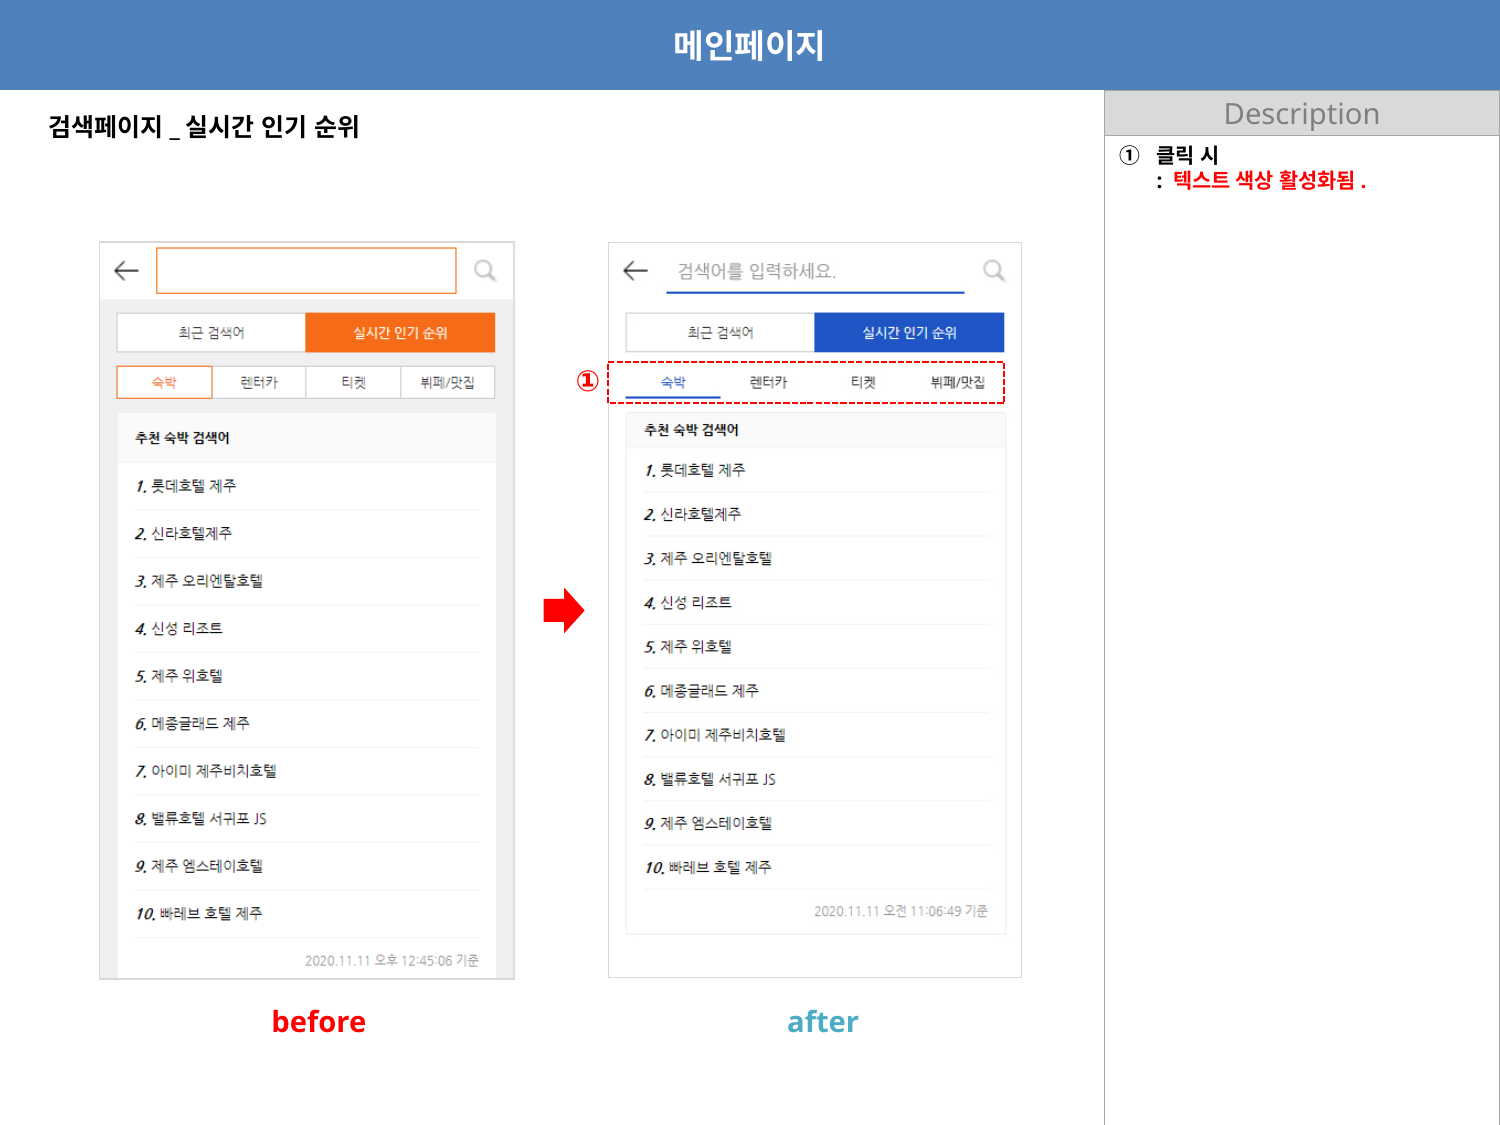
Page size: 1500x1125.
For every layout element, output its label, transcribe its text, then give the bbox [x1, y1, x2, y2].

text_box 검색페이지_실시간 인기 순위 [33, 103, 376, 149]
picture [607, 241, 1022, 978]
picture [100, 242, 514, 979]
text_box before [256, 996, 382, 1046]
text_box after [772, 996, 875, 1046]
text_box Description [1102, 92, 1500, 134]
text_box 메인페이지 [0, 0, 1500, 92]
text_box [541, 585, 587, 636]
text_box 클릭 시 : 텍스트 색상 활성화됨. [1102, 134, 1500, 1125]
text_box ① [560, 355, 602, 405]
